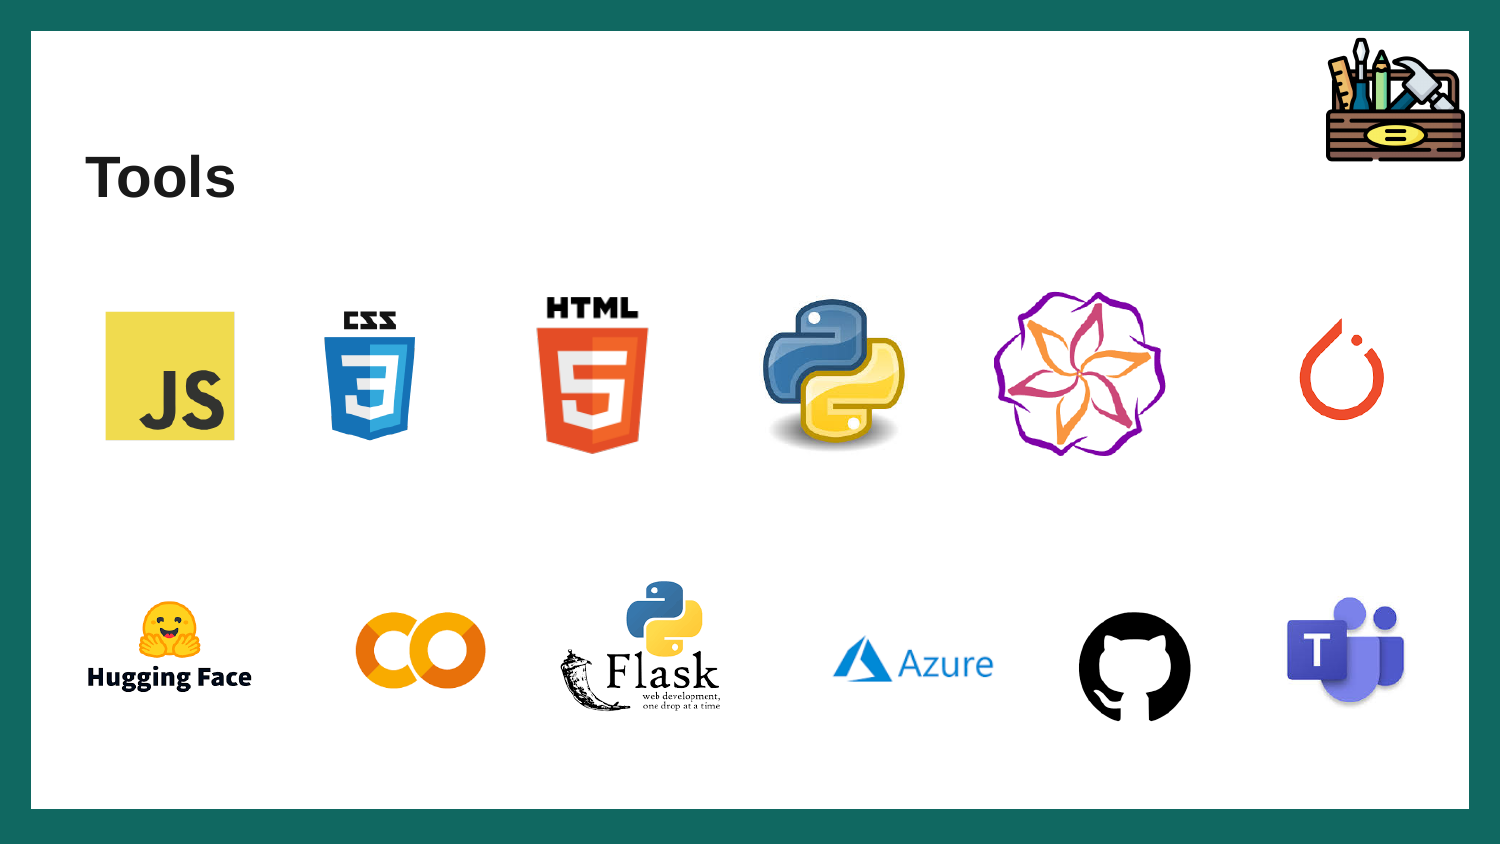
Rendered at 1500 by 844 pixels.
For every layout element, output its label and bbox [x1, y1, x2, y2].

picture [1262, 566, 1430, 734]
picture [104, 309, 236, 441]
picture [1325, 29, 1465, 170]
picture [303, 309, 435, 441]
picture [1262, 296, 1413, 440]
picture [507, 575, 775, 742]
picture [65, 575, 275, 715]
picture [345, 575, 495, 725]
text_box [0, 0, 1500, 841]
picture [512, 295, 673, 456]
picture [994, 282, 1168, 456]
picture [753, 295, 914, 456]
picture [1076, 608, 1193, 725]
picture [809, 588, 1018, 729]
